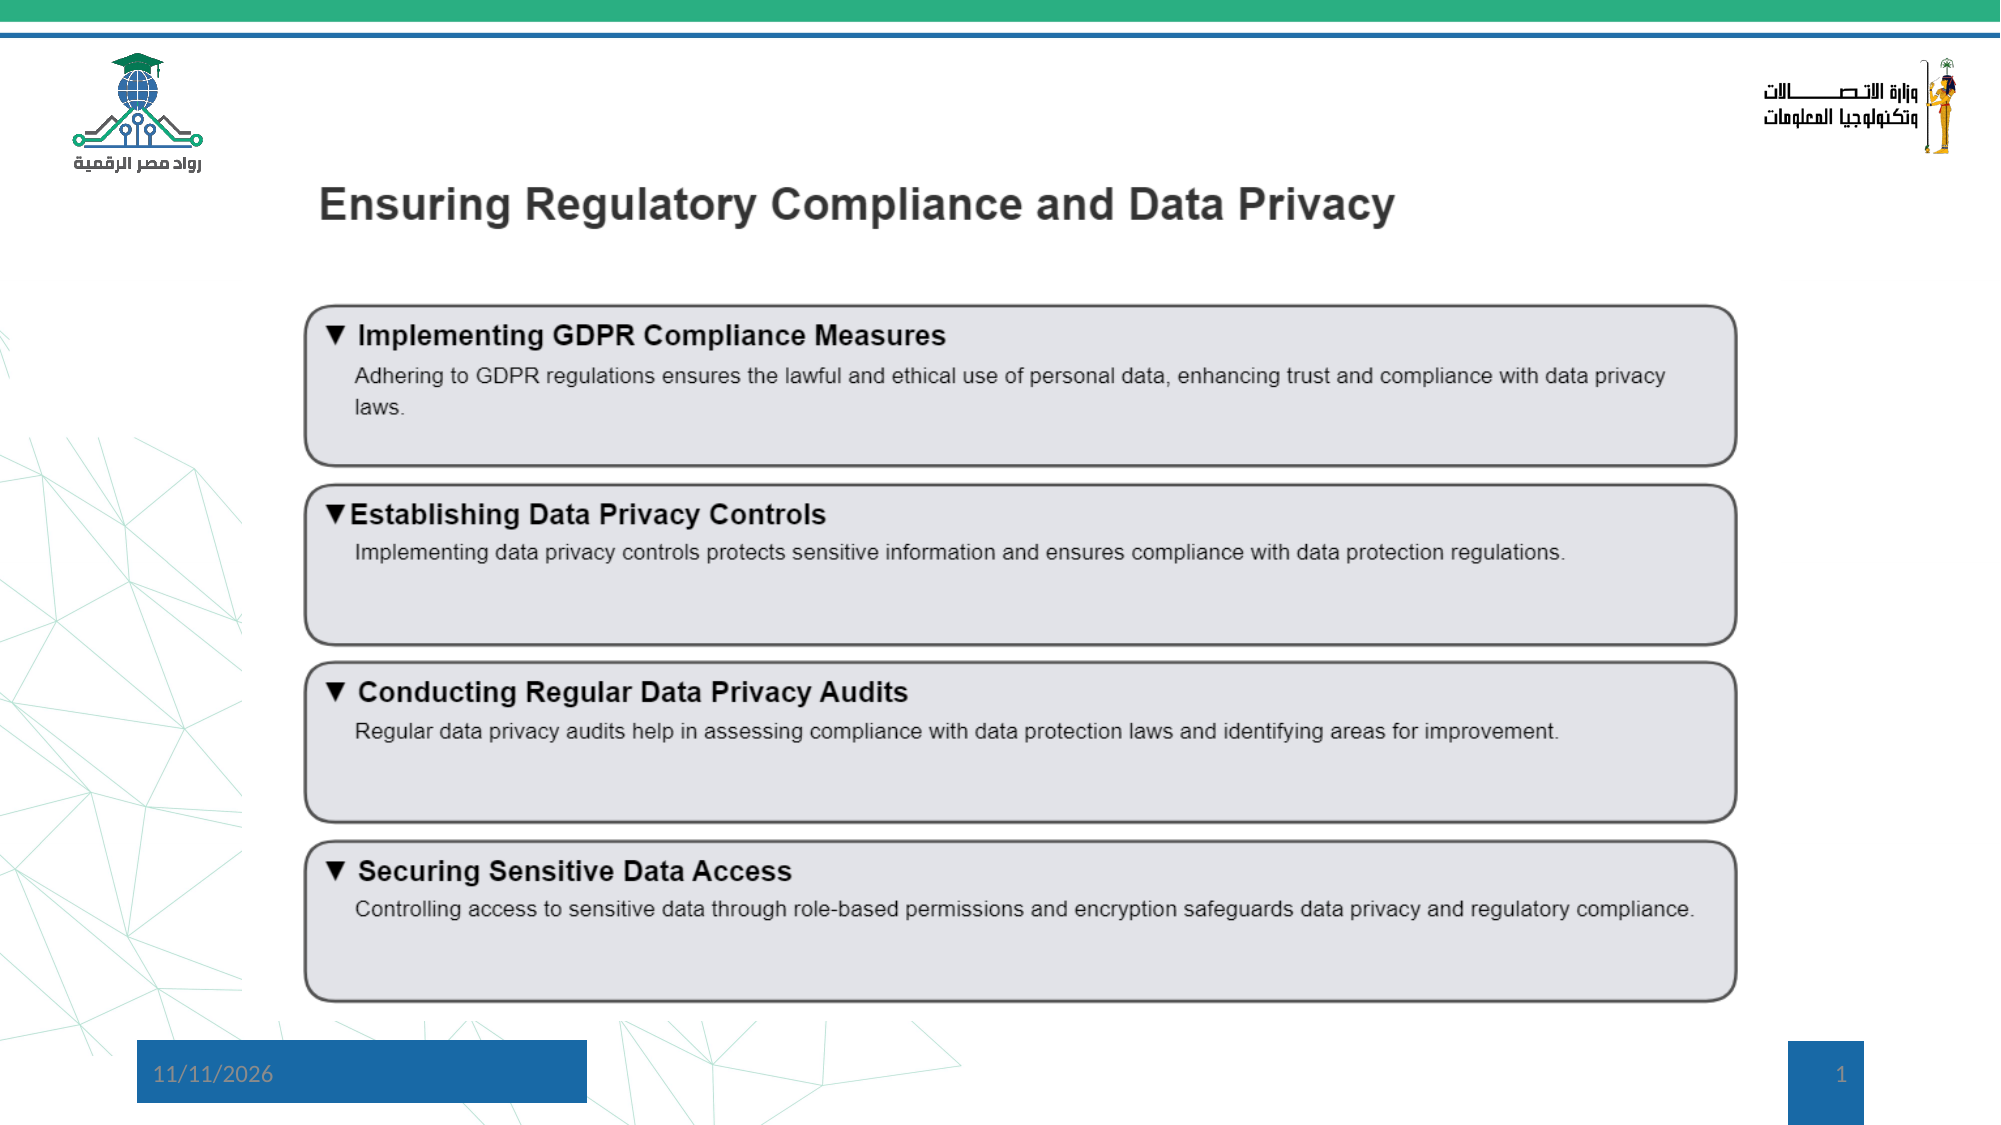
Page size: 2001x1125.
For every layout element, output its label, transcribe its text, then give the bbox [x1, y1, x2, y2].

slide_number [137, 1042, 588, 1103]
slide_number 1 [1412, 1042, 1863, 1103]
picture [0, 0, 2000, 1125]
